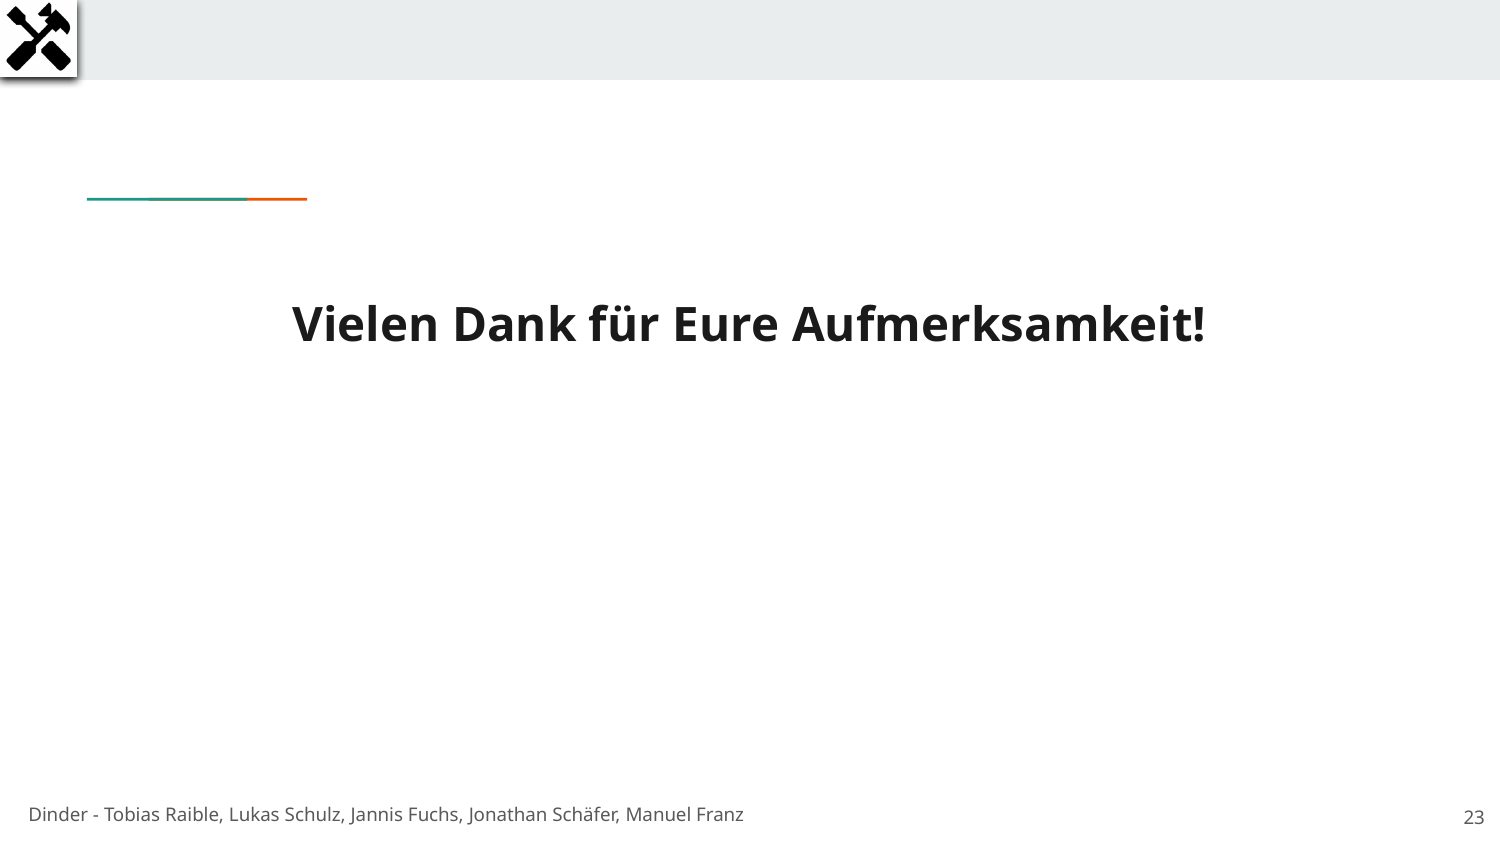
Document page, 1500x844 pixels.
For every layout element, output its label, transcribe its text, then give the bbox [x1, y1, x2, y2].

title Vielen Dank für Eure Aufmerksamkeit! [119, 278, 1381, 367]
slide_number 23 [1433, 790, 1500, 838]
picture [0, 0, 77, 77]
